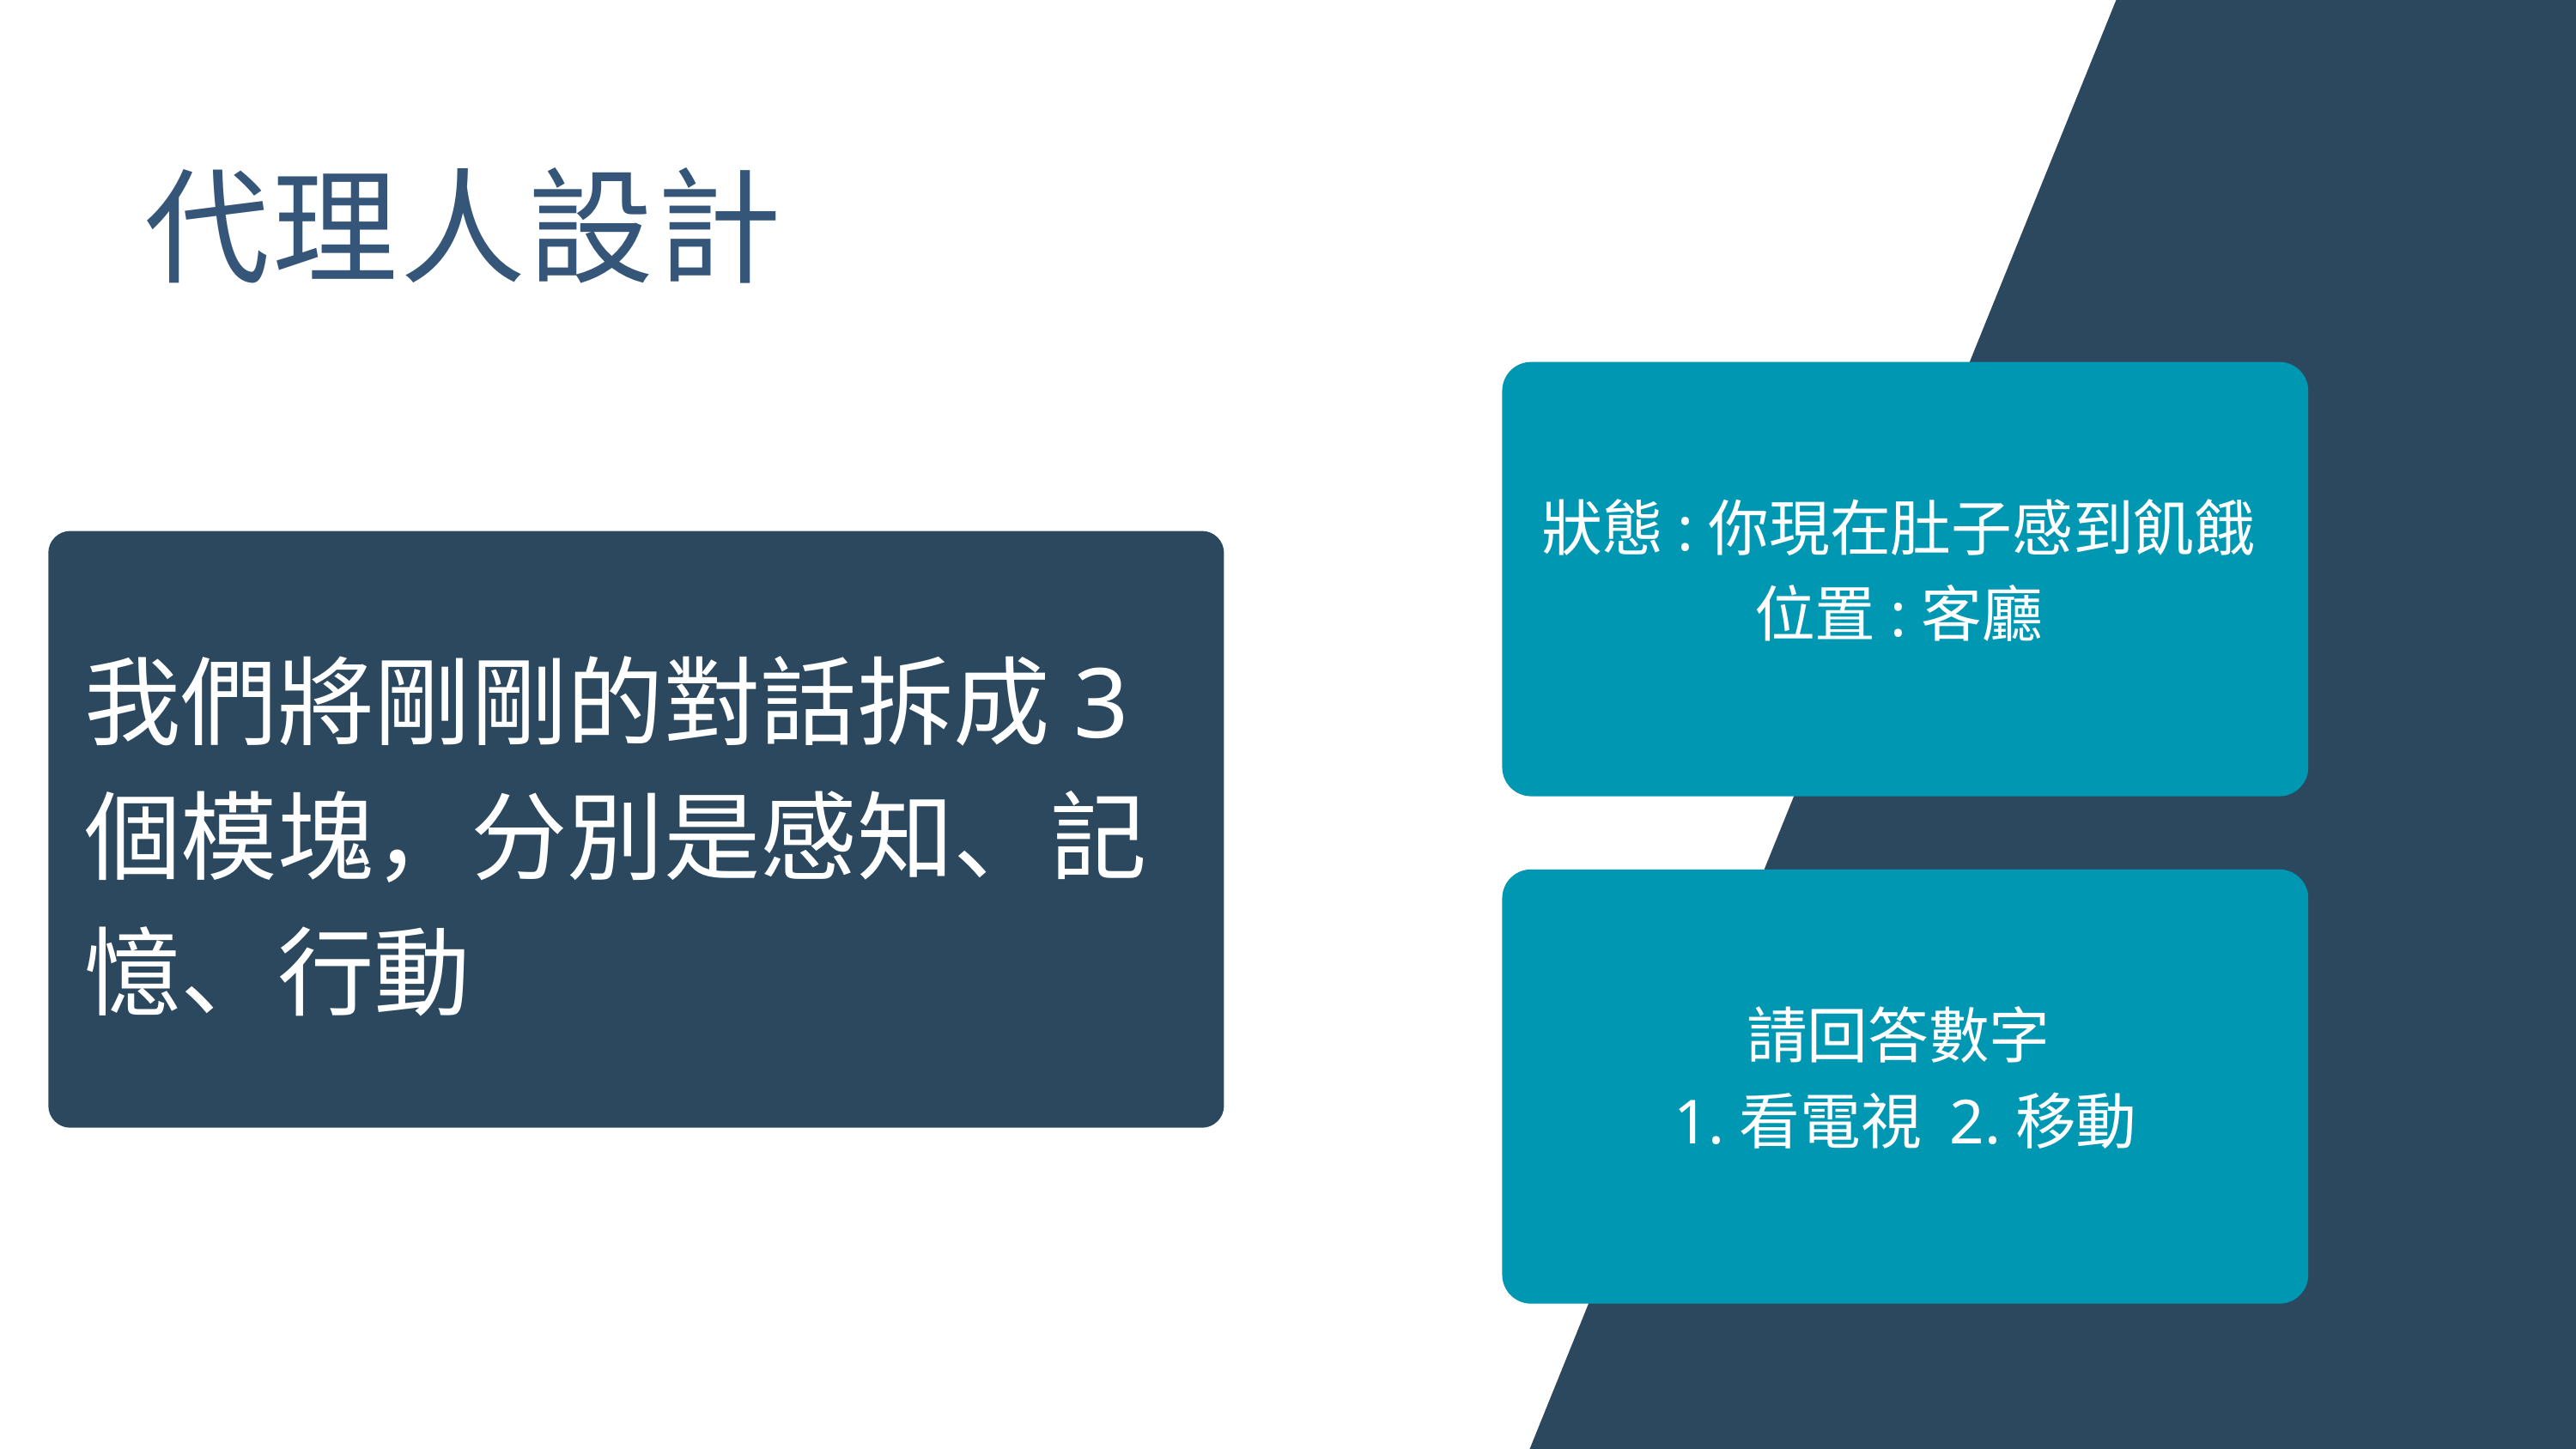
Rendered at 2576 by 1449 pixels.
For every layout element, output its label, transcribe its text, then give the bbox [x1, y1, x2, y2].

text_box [48, 530, 1224, 1128]
text_box 代理人設計 [144, 135, 1004, 299]
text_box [1420, 0, 2576, 1449]
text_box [1502, 869, 2309, 1304]
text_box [1502, 361, 2309, 797]
